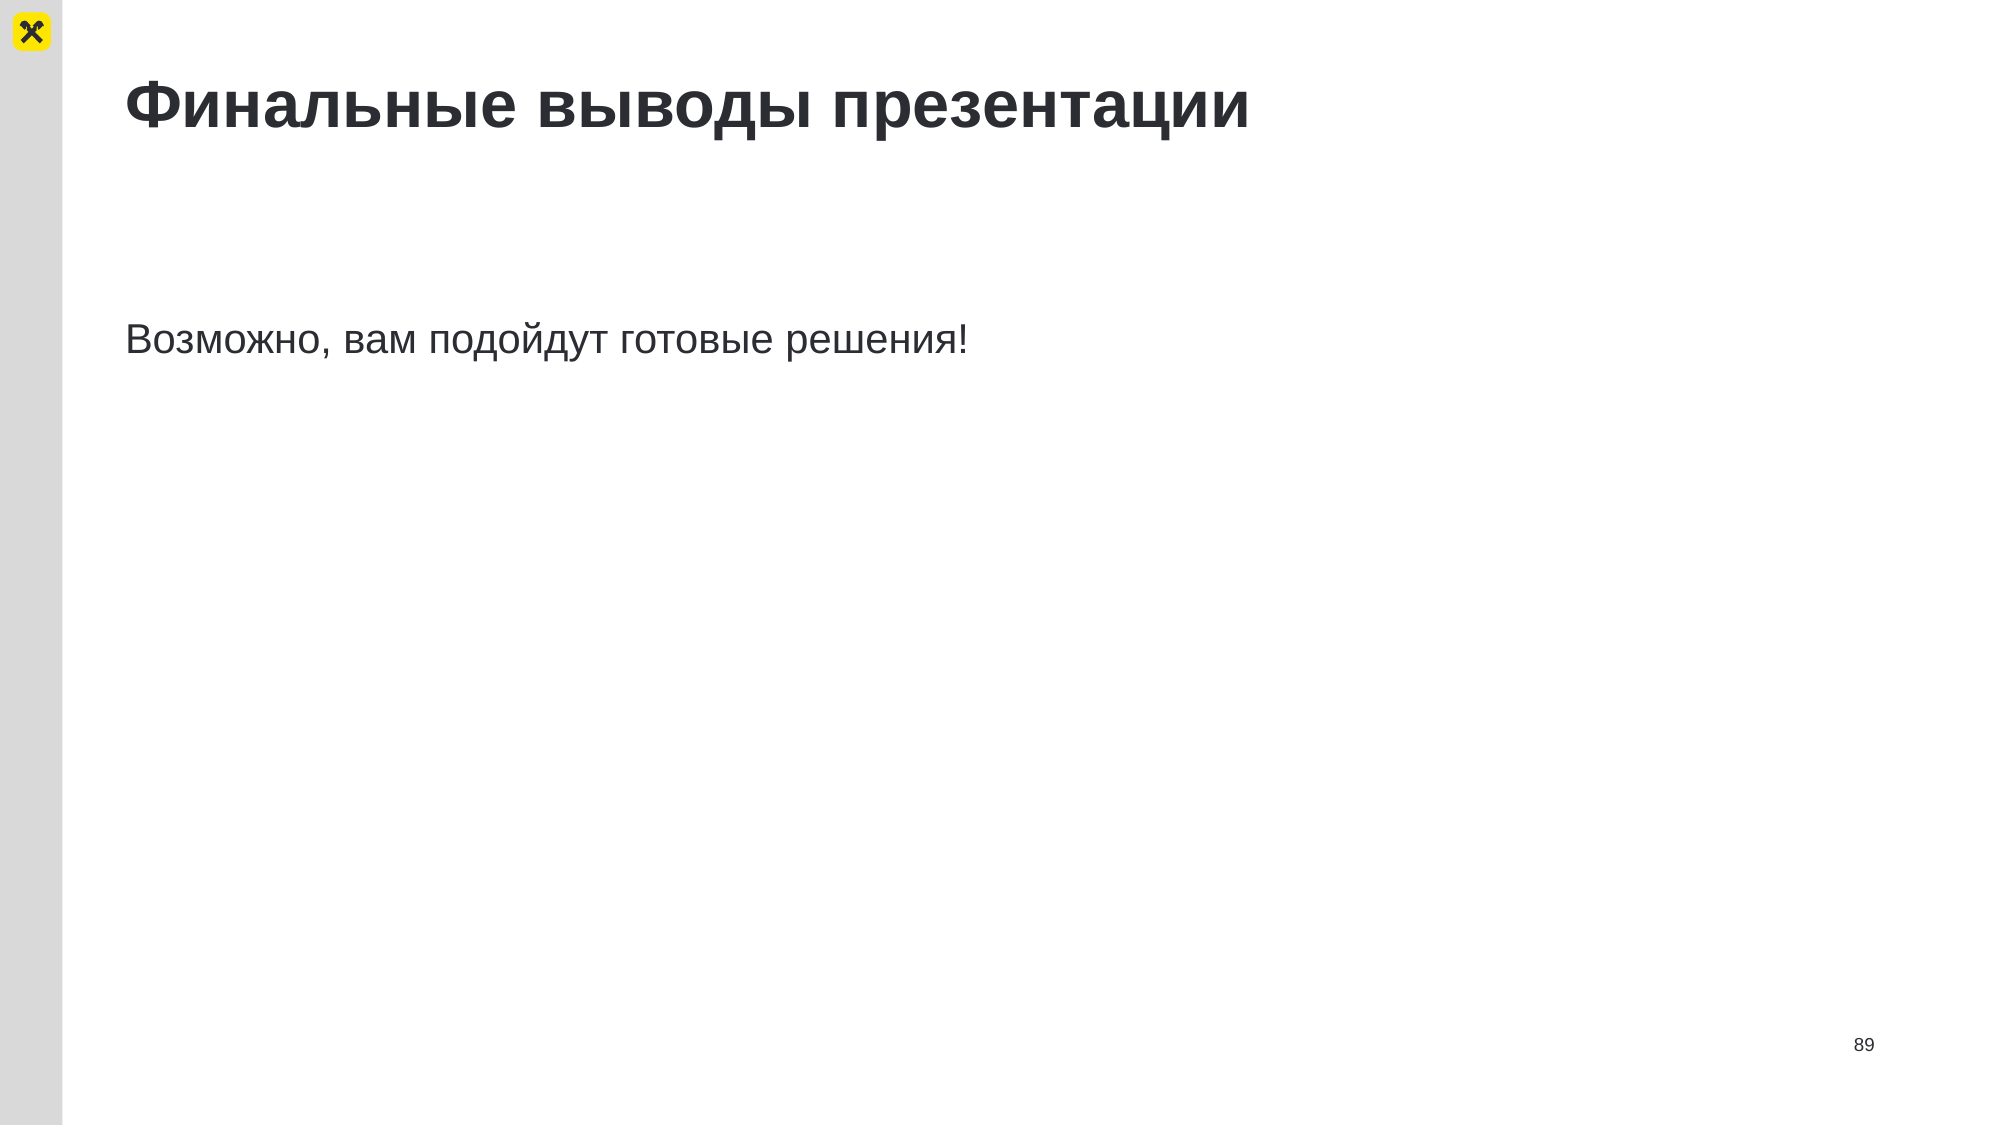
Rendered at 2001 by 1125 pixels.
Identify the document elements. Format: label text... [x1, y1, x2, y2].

list Возможно, вам подойдут готовые решения! [125, 278, 1781, 965]
title Финальные выводы презентации [125, 62, 1875, 157]
slide_number 89 [1749, 1000, 1875, 1064]
